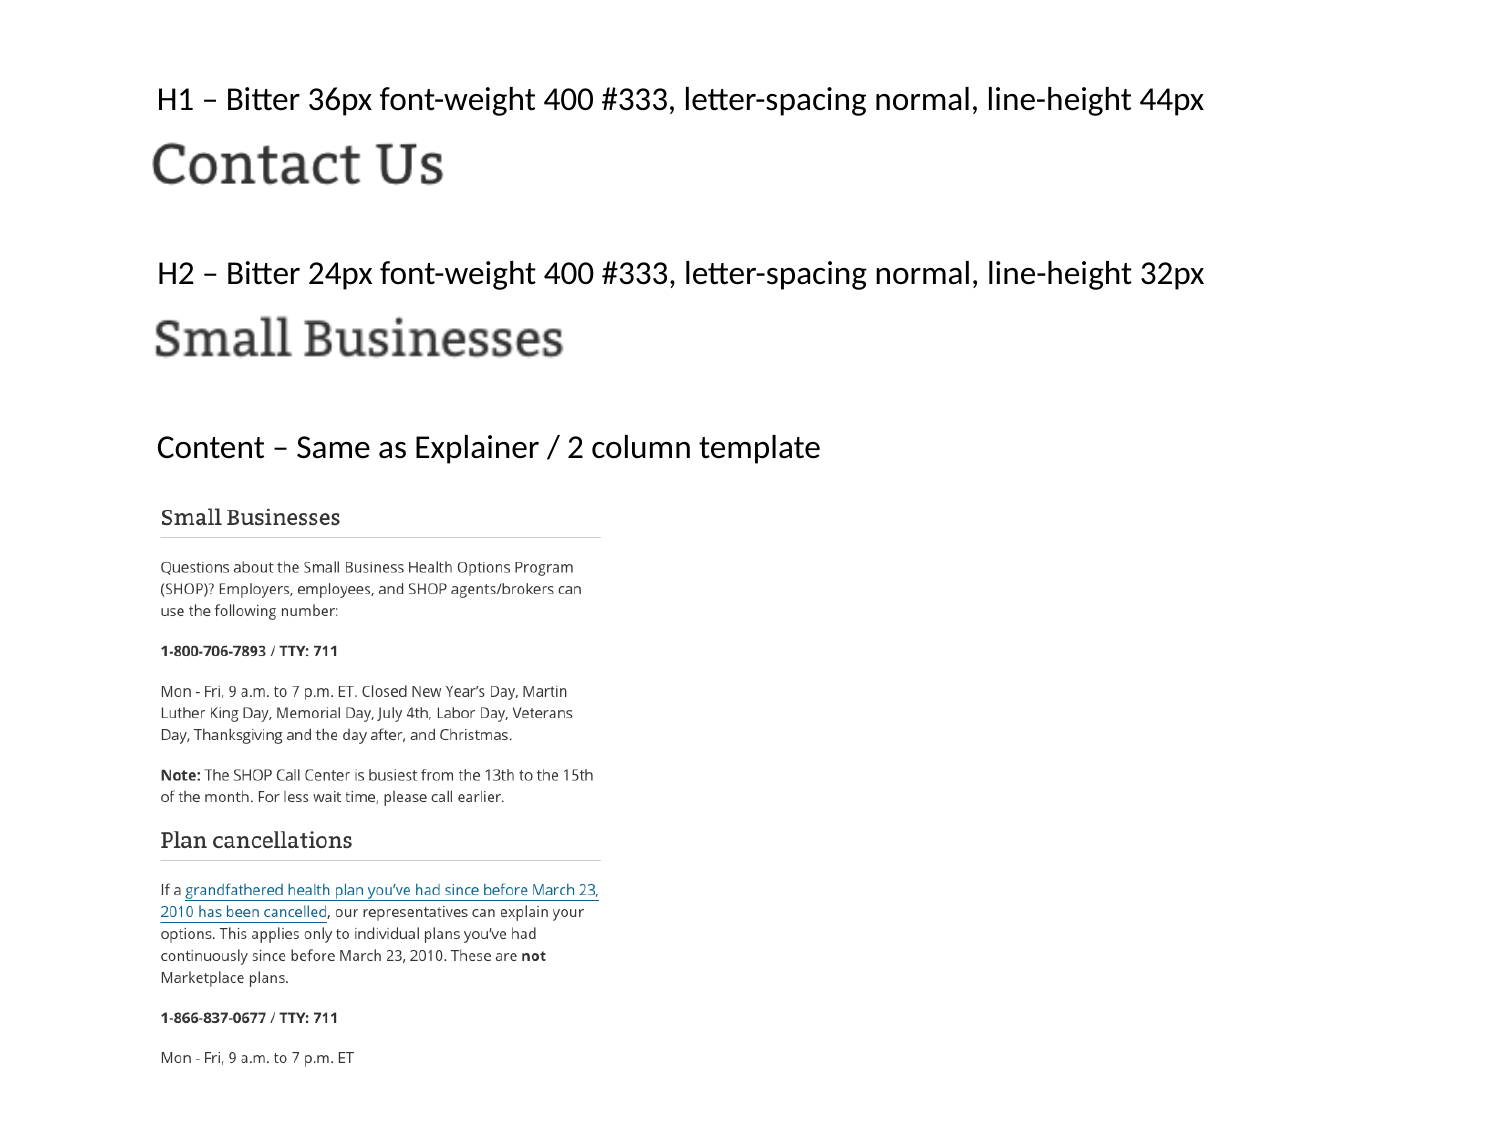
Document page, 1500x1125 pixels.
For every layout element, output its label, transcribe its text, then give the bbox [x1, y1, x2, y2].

text_box Content – Same as Explainer / 2 column template [142, 417, 1357, 473]
picture [112, 102, 501, 217]
text_box H1 – Bitter 36px font-weight 400 #333, letter-spacing normal, line-height 44px [142, 69, 1357, 125]
picture [129, 490, 647, 1092]
picture [113, 283, 647, 384]
text_box H2 – Bitter 24px font-weight 400 #333, letter-spacing normal, line-height 32px [142, 244, 1358, 299]
